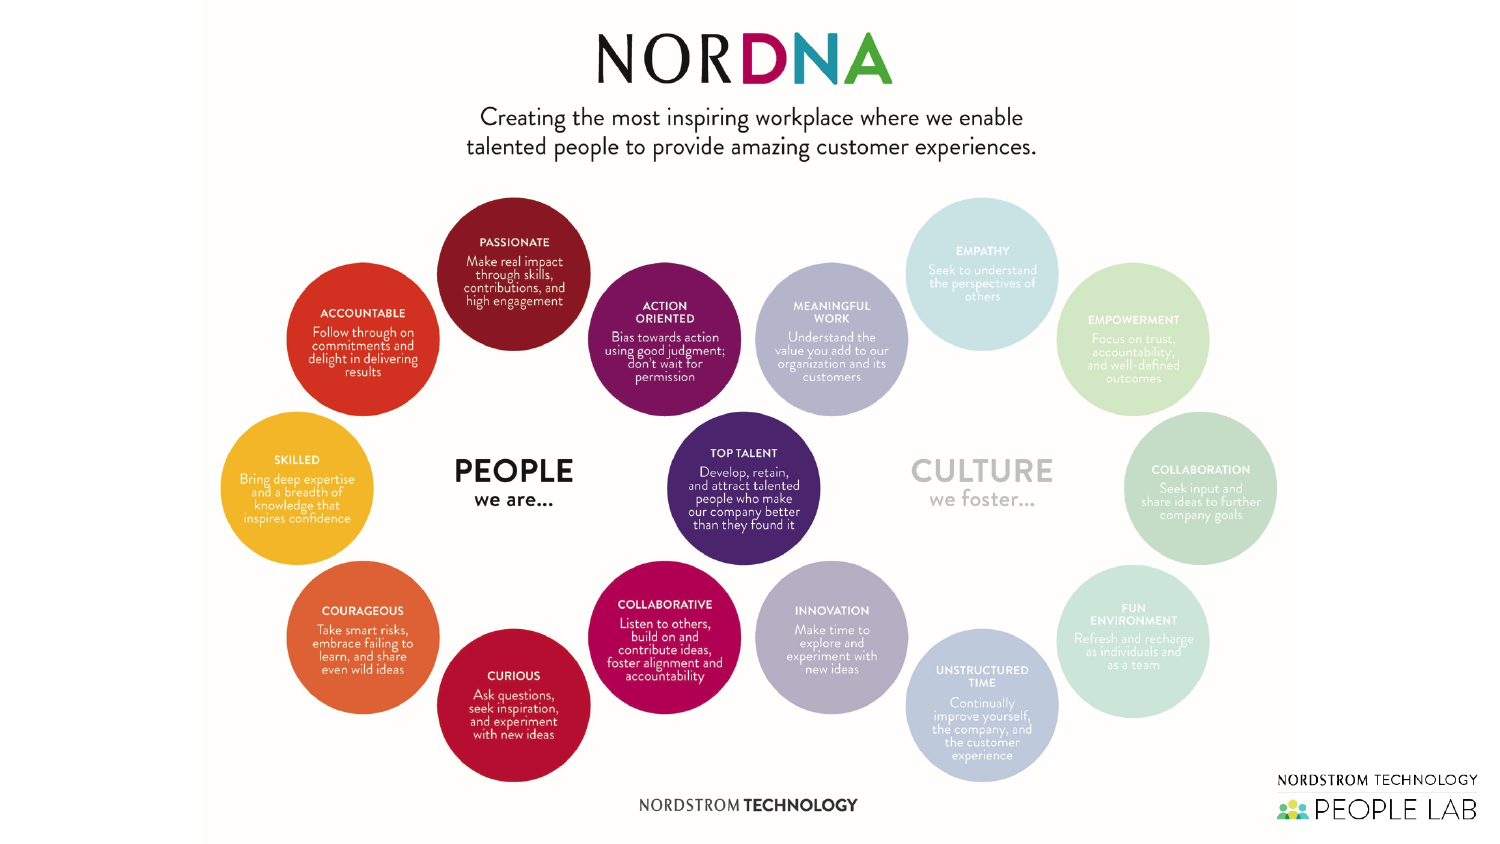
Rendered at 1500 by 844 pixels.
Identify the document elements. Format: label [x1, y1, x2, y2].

picture [202, 0, 1480, 844]
